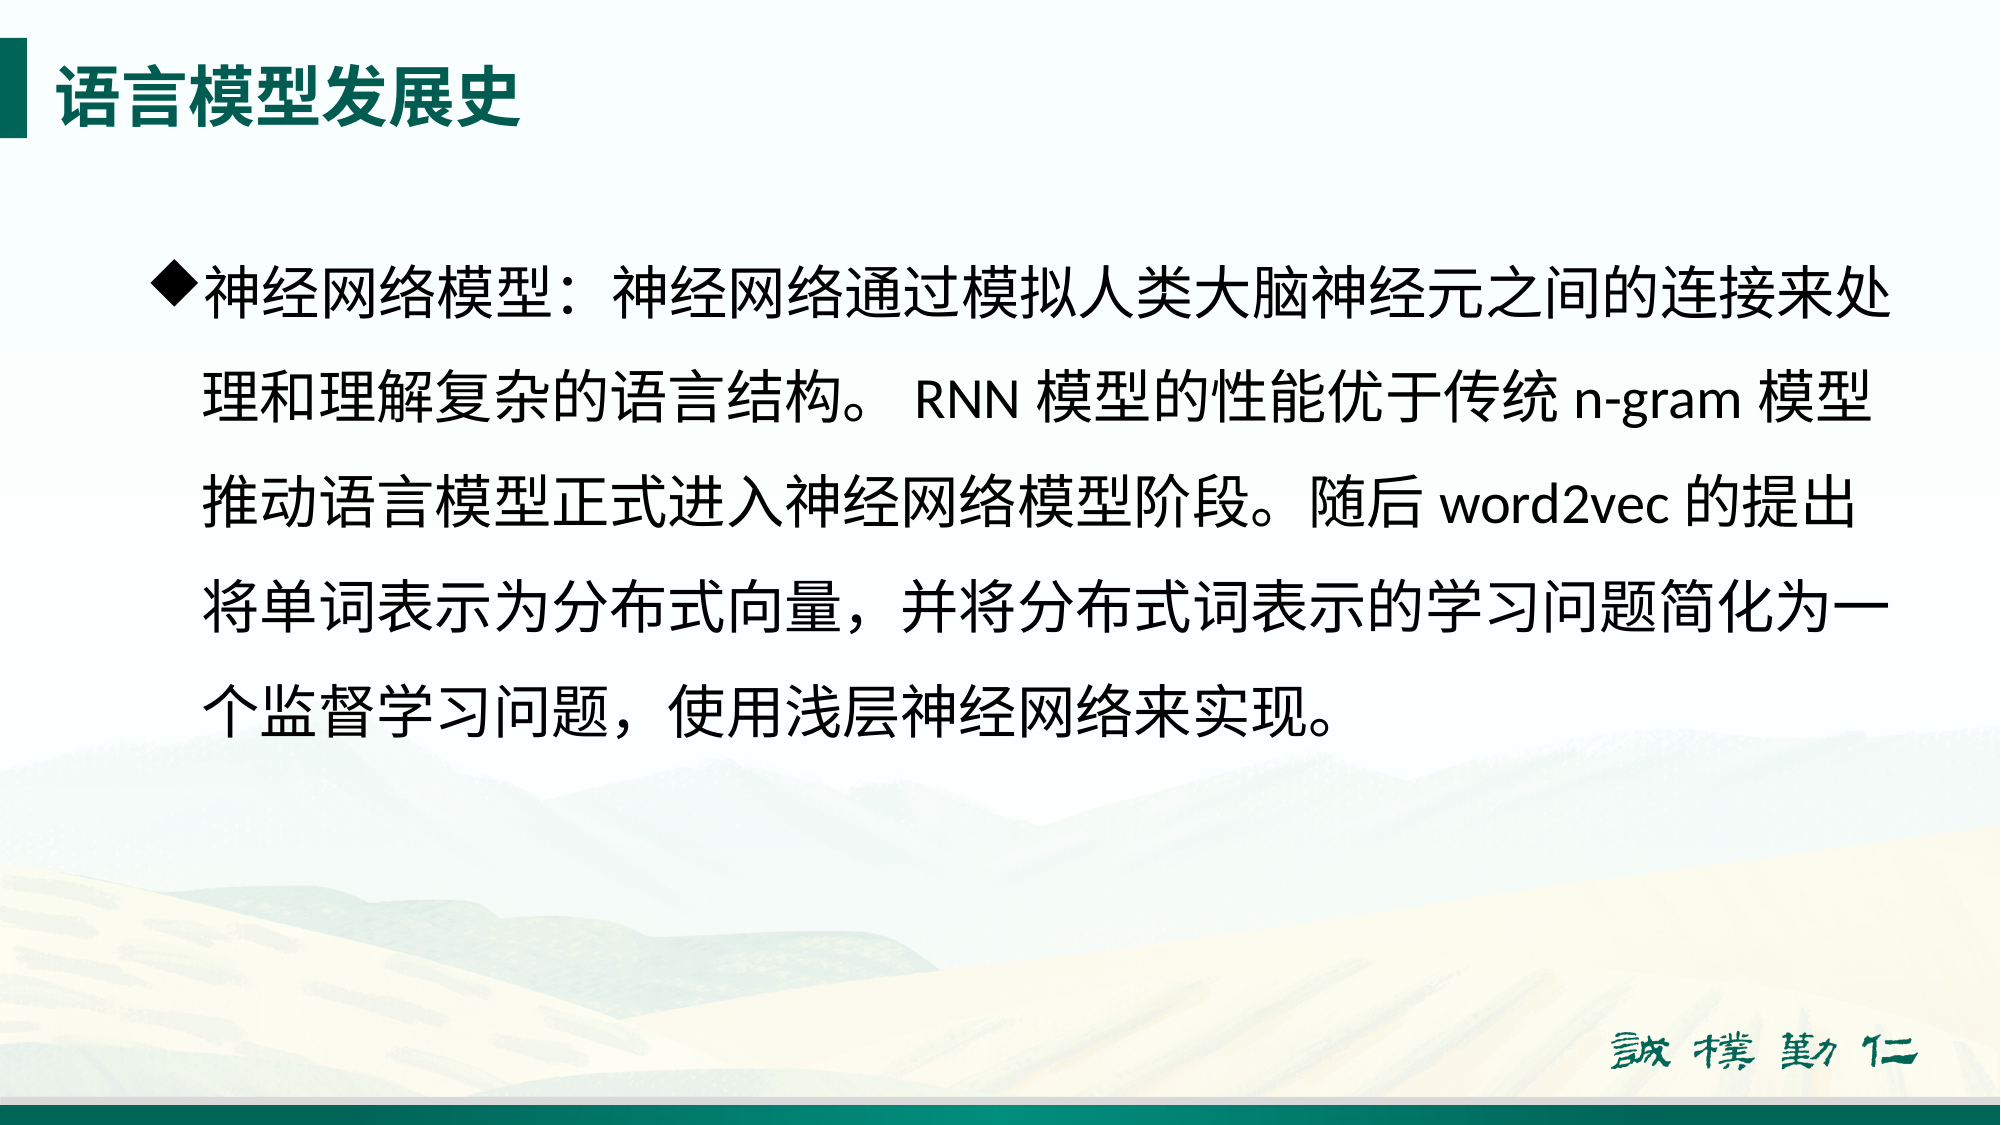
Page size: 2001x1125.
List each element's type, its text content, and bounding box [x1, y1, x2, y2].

text_box 神经网络模型：神经网络通过模拟人类大脑神经元之间的连接来处理和理解复杂的语言结构。RNN模型的性能优于传统n-gram模型推动语言模型正式进入神经网络模型阶段。随后word2vec的提出将单词表示为分布式向量，并将分布式词表示的学习问题简化为一个监督学习问题，使用浅层神经网络来实现。 [130, 143, 1920, 753]
text_box 语言模型发展史 [39, 56, 538, 143]
picture [1611, 1017, 1918, 1084]
